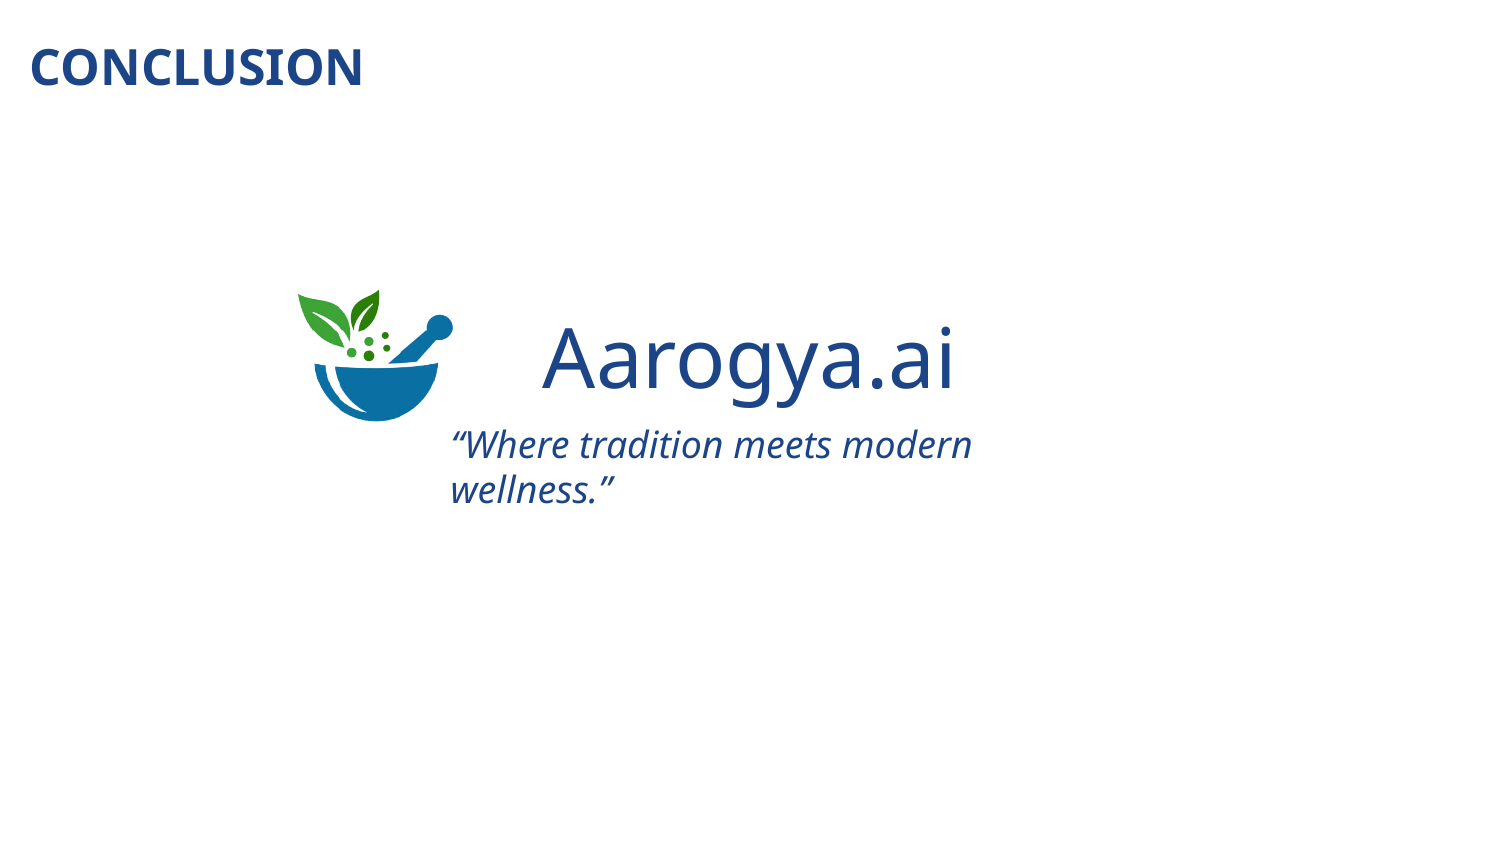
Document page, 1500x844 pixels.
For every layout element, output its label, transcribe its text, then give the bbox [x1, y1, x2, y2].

text_box Aarogya.ai [466, 290, 1200, 421]
picture [278, 280, 462, 433]
text_box CONCLUSION [14, 20, 536, 111]
text_box “Where tradition meets modern wellness.” [435, 406, 1149, 526]
